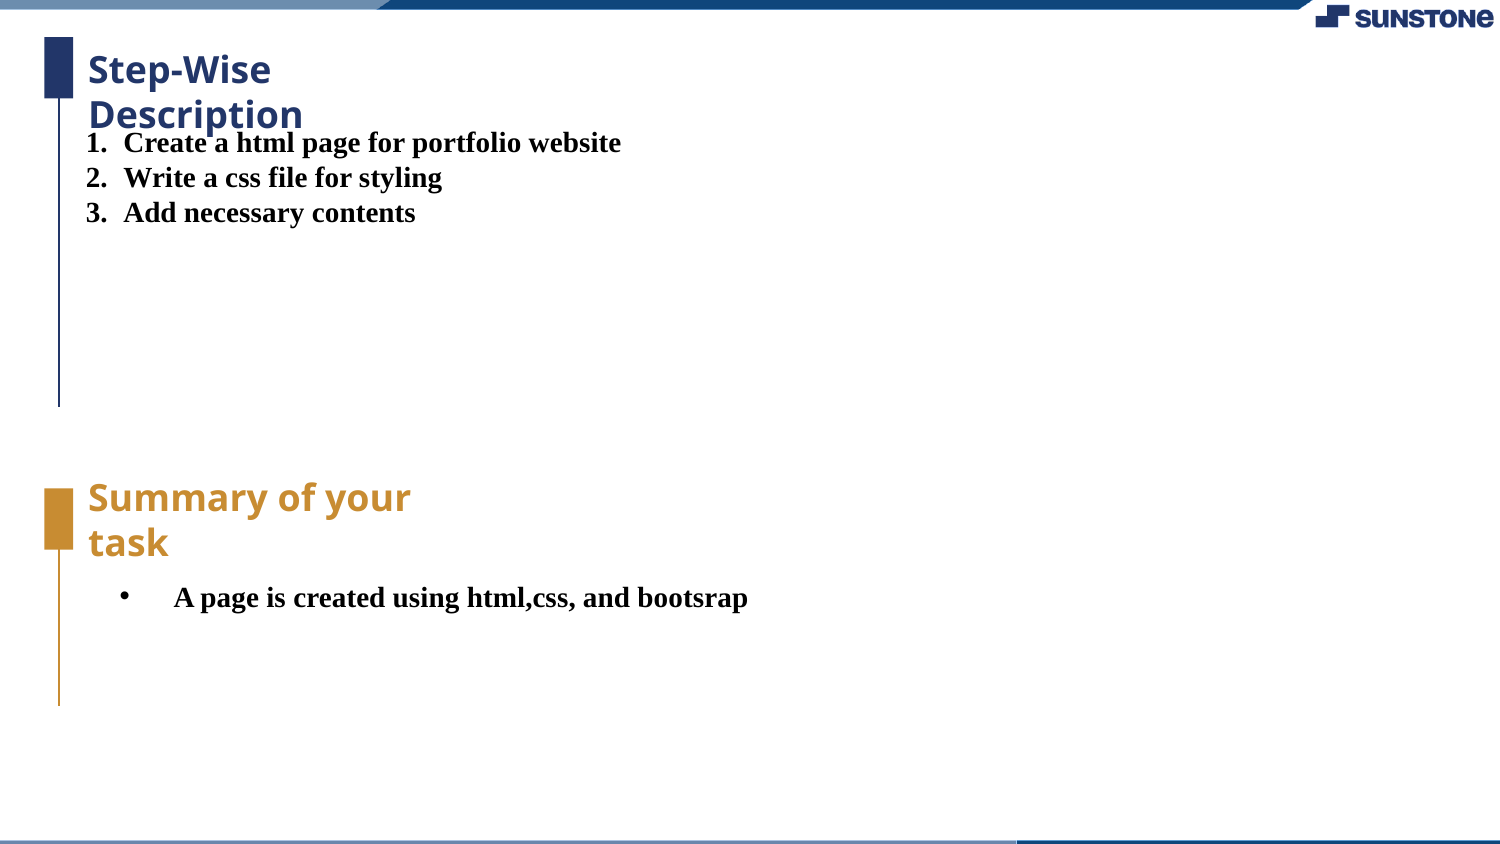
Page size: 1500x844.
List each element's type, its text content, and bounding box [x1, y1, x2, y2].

text_box A page is created using html,css, and bootsrap [104, 570, 1448, 621]
text_box Summary of your task [73, 466, 505, 519]
text_box Step-Wise Description [73, 38, 505, 92]
picture [0, 0, 1500, 844]
text_box Create a html page for portfolio website Write a css file for styling Add necessary contents [71, 116, 1482, 306]
